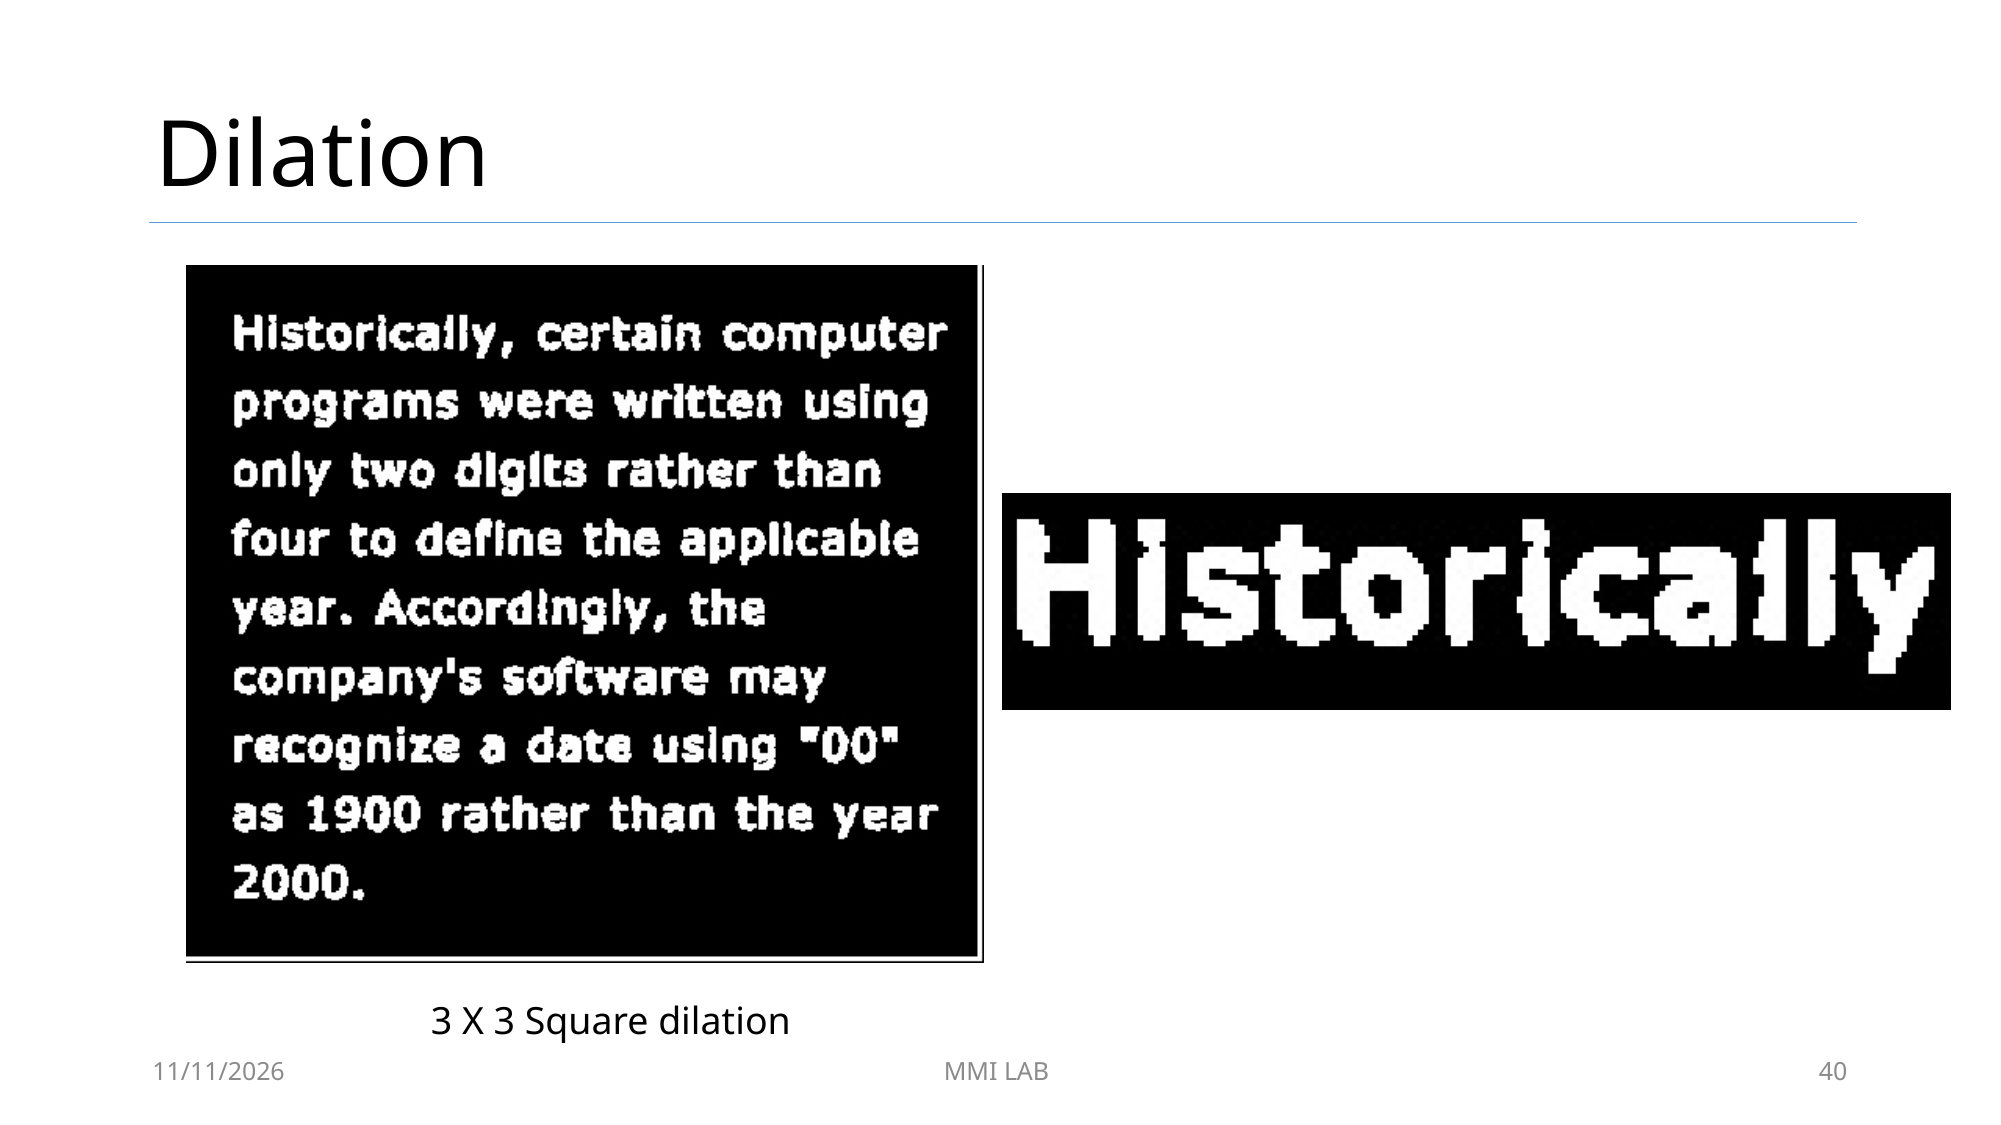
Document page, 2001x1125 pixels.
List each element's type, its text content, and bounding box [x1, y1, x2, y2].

picture [186, 265, 984, 963]
footer MMI LAB [662, 1042, 1338, 1103]
slide_number 40 [1412, 1042, 1863, 1103]
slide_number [137, 1042, 588, 1103]
title Dilation [140, 48, 1866, 266]
picture [1002, 493, 1951, 710]
text_box 3 X 3 Square dilation [416, 989, 916, 1050]
